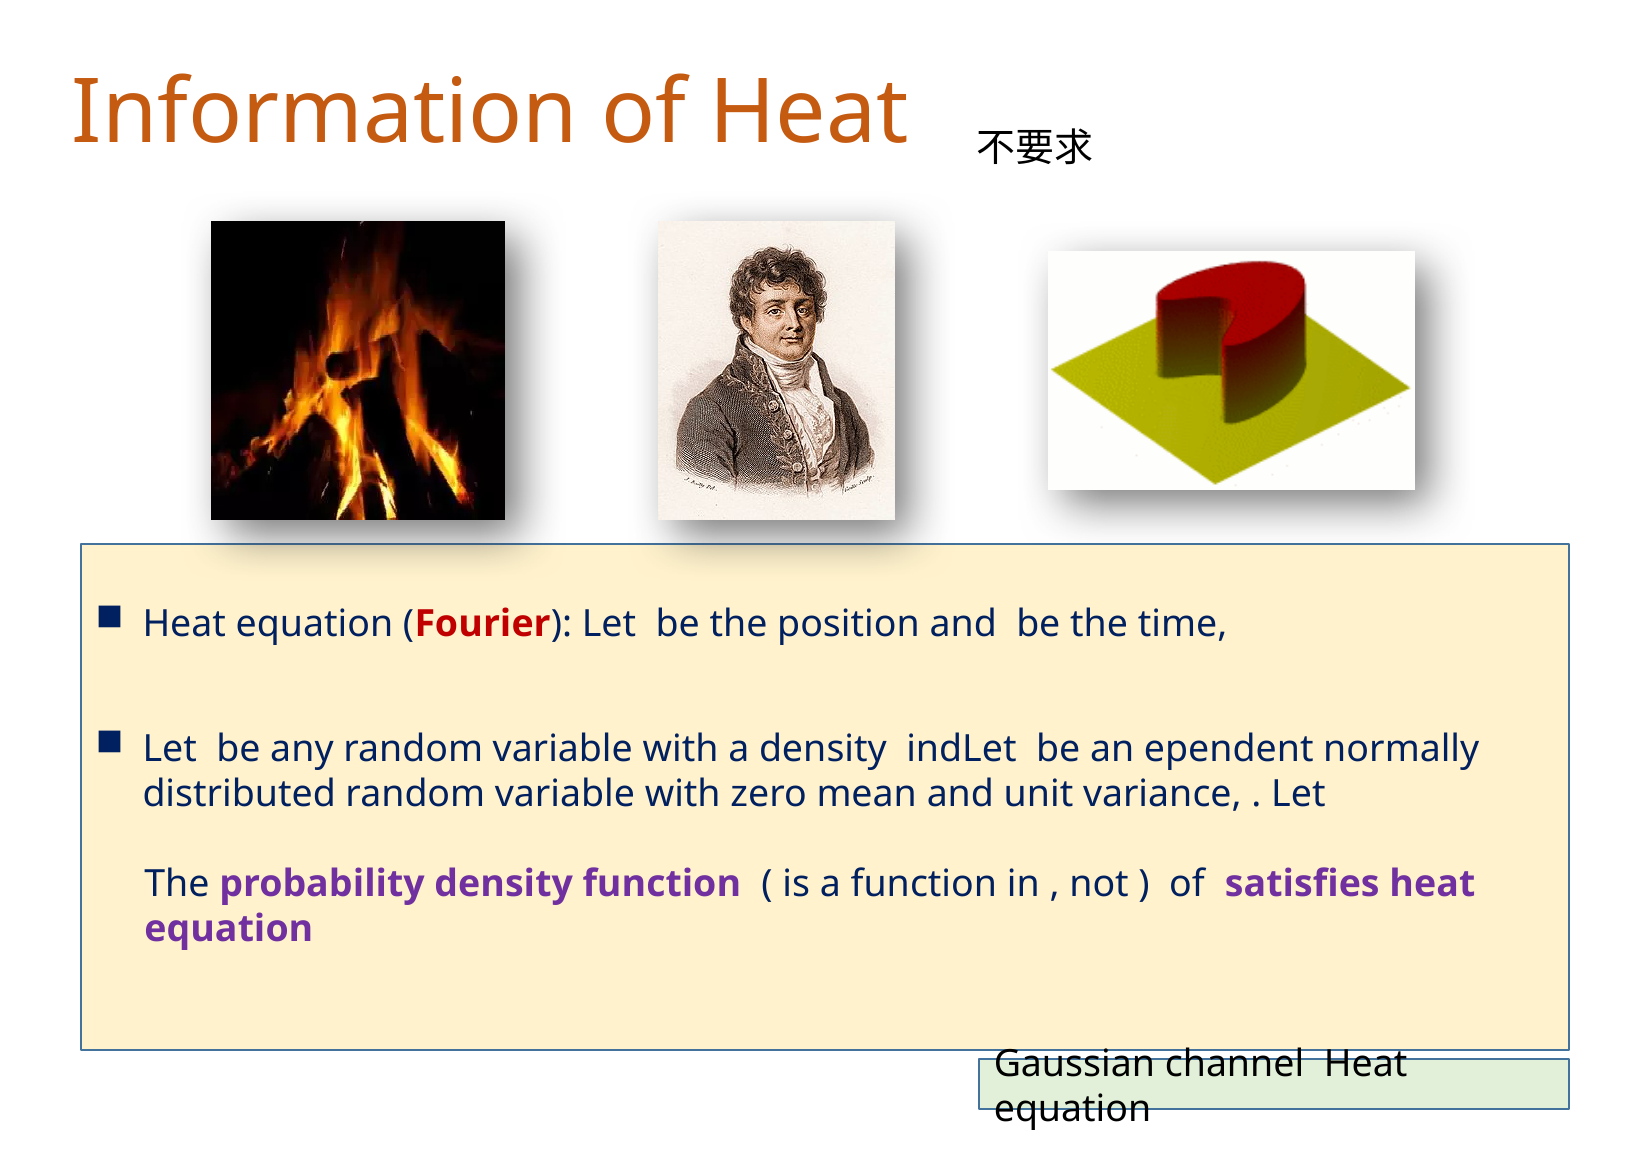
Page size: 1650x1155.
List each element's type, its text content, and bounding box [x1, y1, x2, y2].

picture [1048, 251, 1415, 490]
picture [211, 221, 505, 520]
text_box 不要求 [962, 115, 1109, 177]
text_box Information of Heat [57, 45, 1496, 221]
picture [658, 221, 895, 520]
